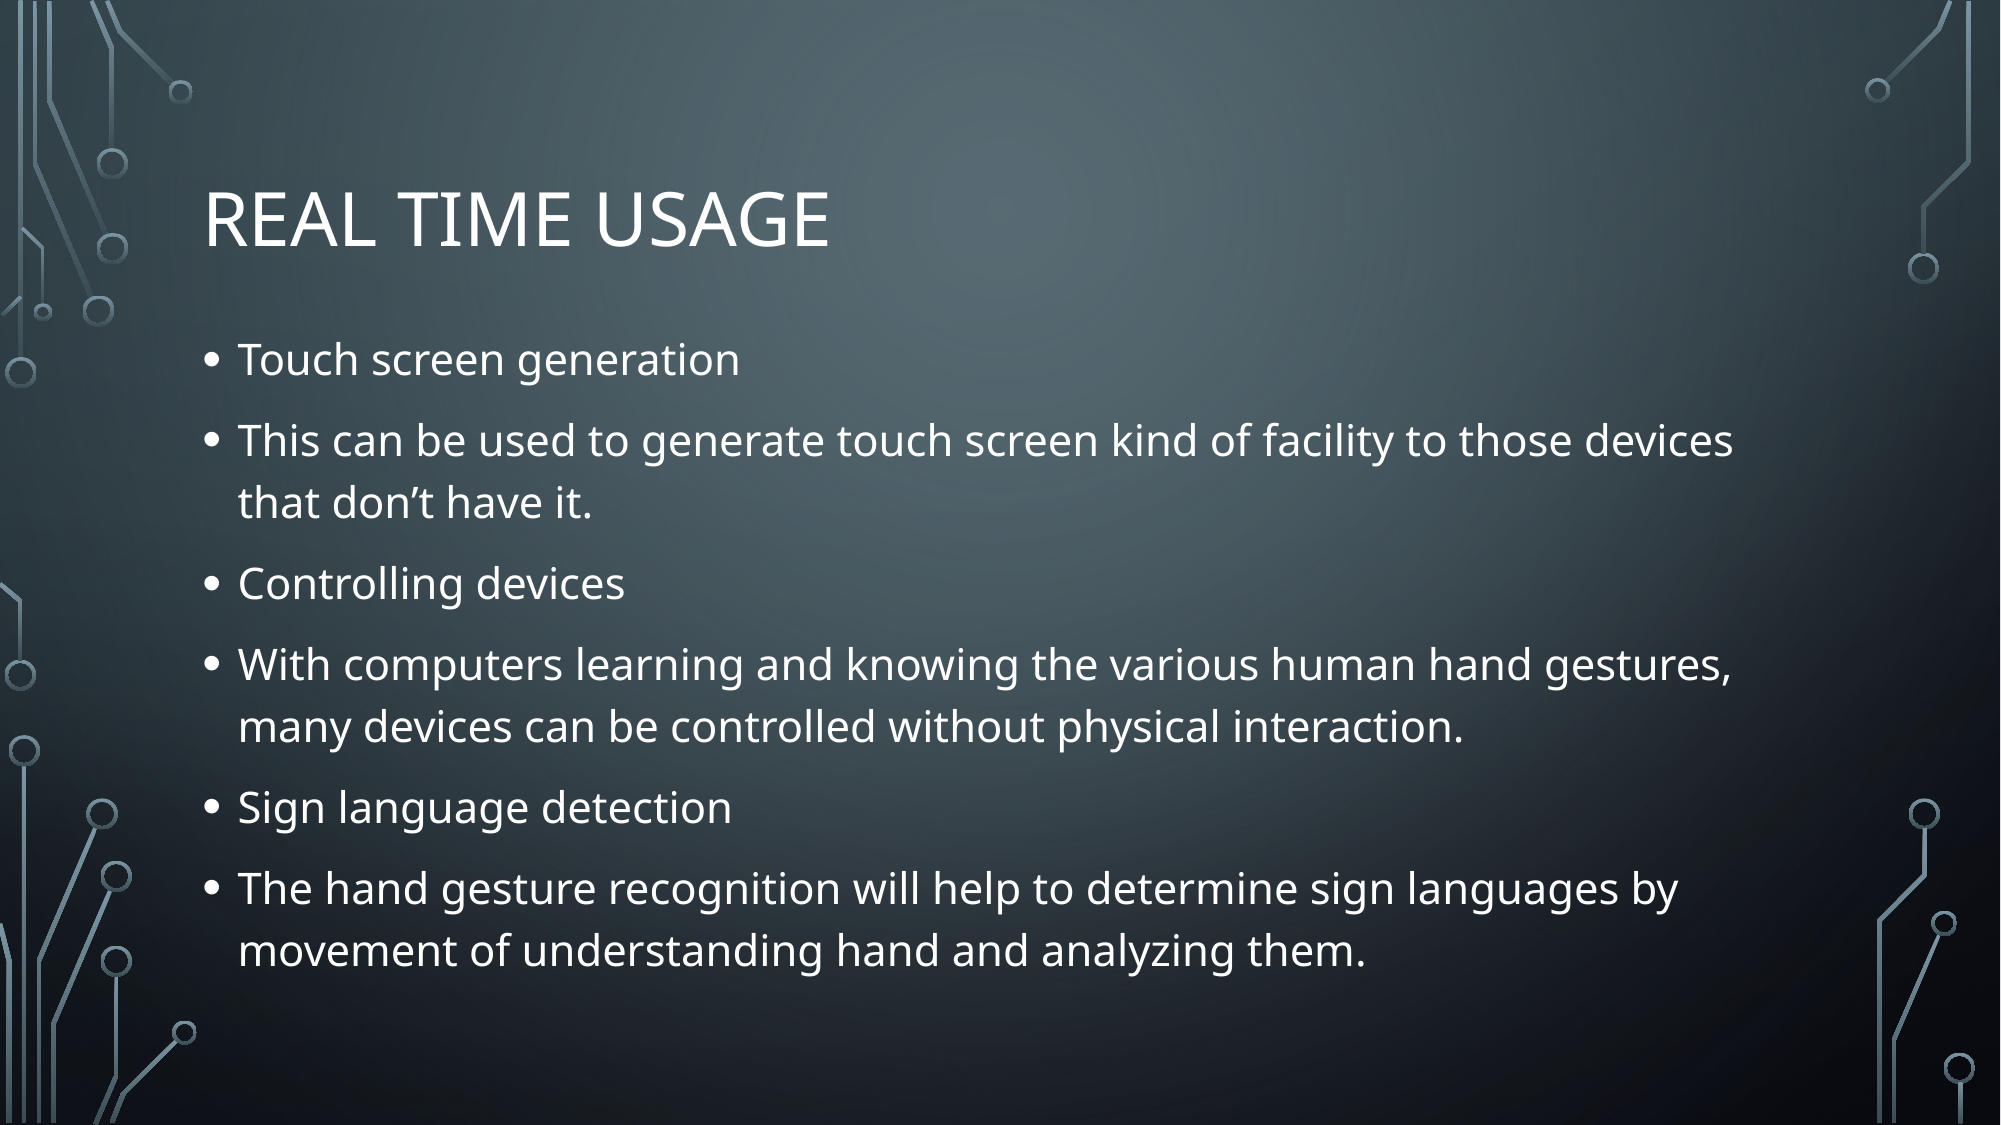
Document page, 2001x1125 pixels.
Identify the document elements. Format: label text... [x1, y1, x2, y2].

list Touch screen generation This can be used to generate touch screen kind of facility to those devices that don’t have it. Controlling devices With computers learning and knowing the various human hand gestures, many devices can be controlled without physical interaction. Sign language detection The hand gesture recognition will help to determine sign languages by movement of understanding hand and analyzing them. [187, 314, 1813, 991]
title Real time usage [187, 101, 1813, 314]
